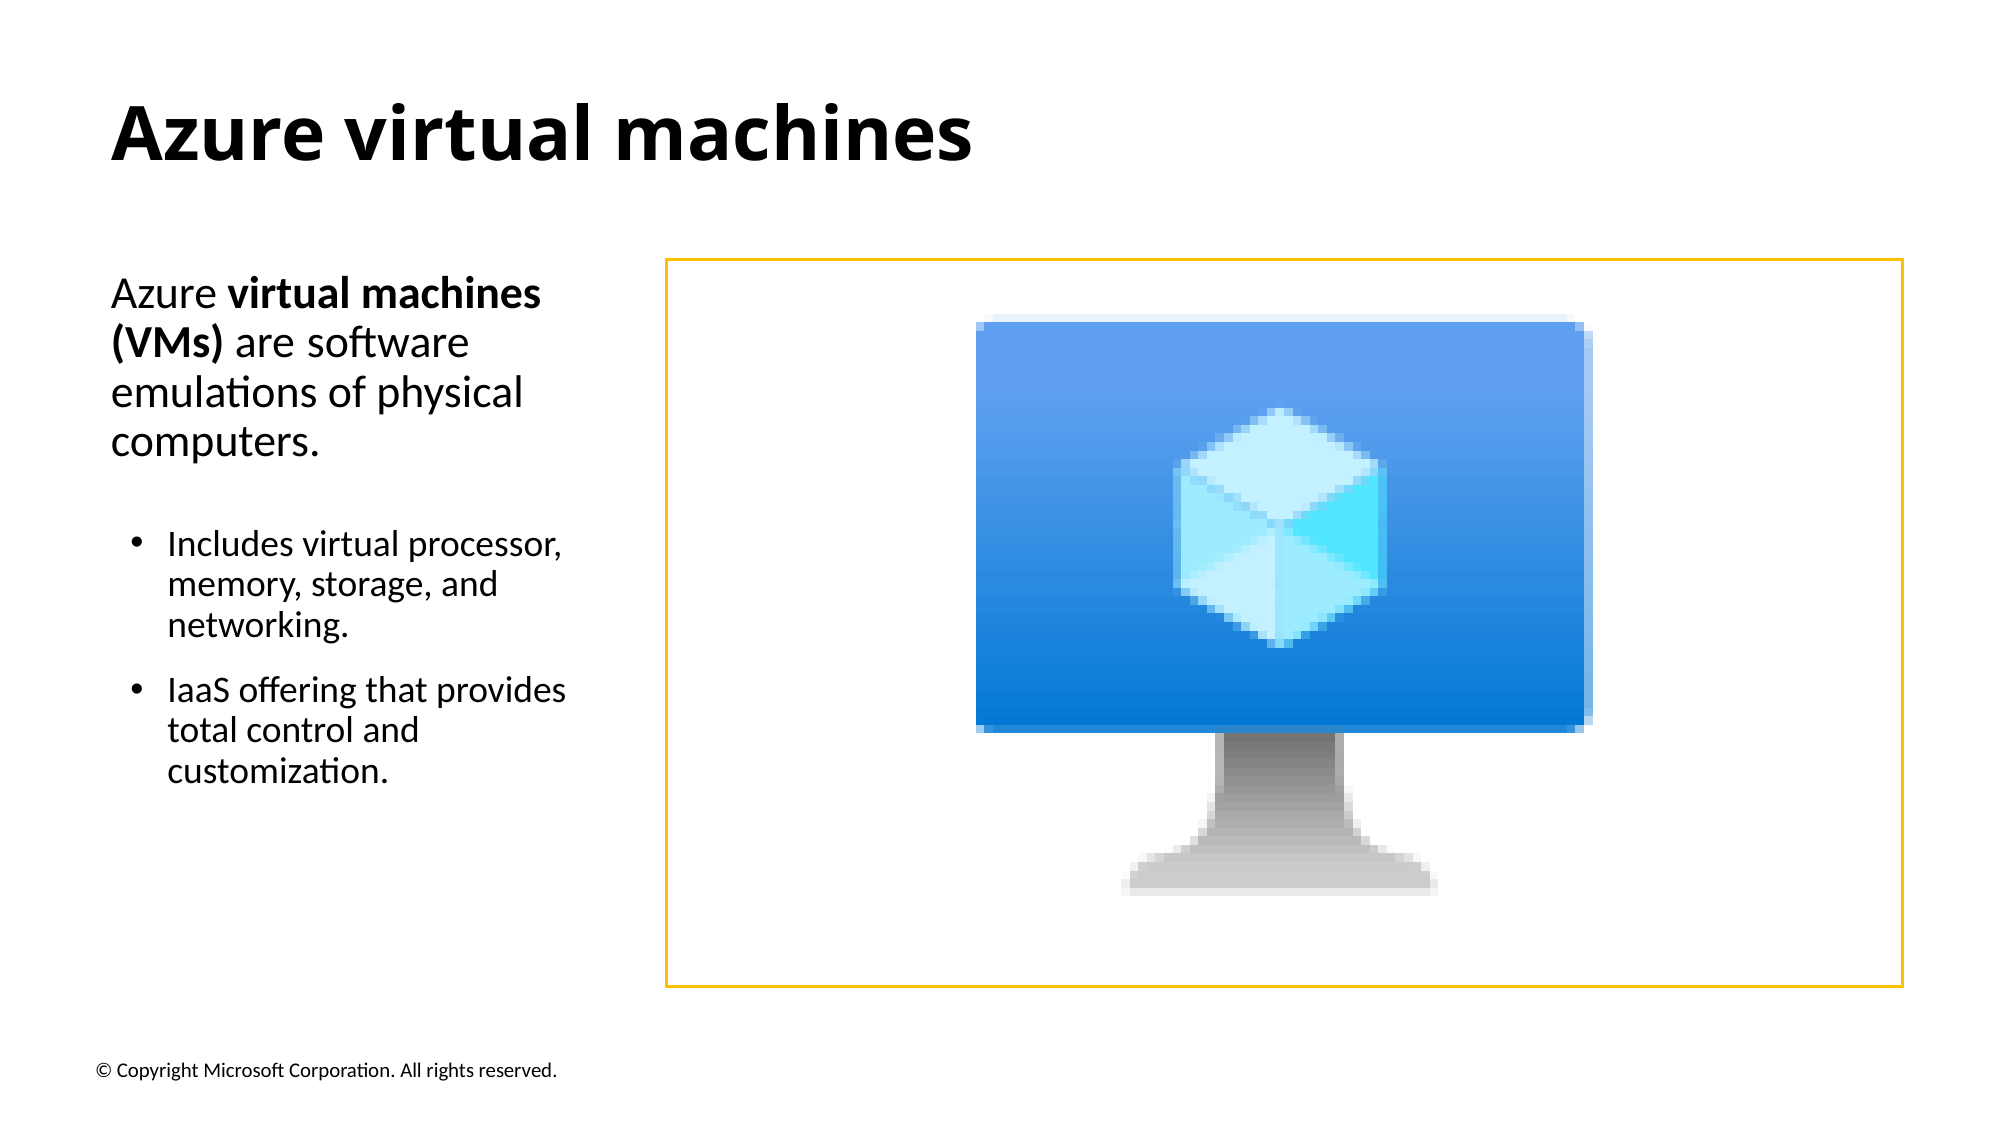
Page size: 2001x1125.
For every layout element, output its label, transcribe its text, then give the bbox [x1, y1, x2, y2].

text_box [666, 259, 1903, 987]
list Azure virtual machines (VMs) are software emulations of physical computers. [95, 261, 617, 484]
list Includes virtual processor, memory, storage, and networking. IaaS offering that provides total control and customization. [96, 516, 617, 815]
footer © Copyright Microsoft Corporation. All rights reserved. [95, 1053, 776, 1086]
title Azure virtual machines [96, 96, 1909, 177]
